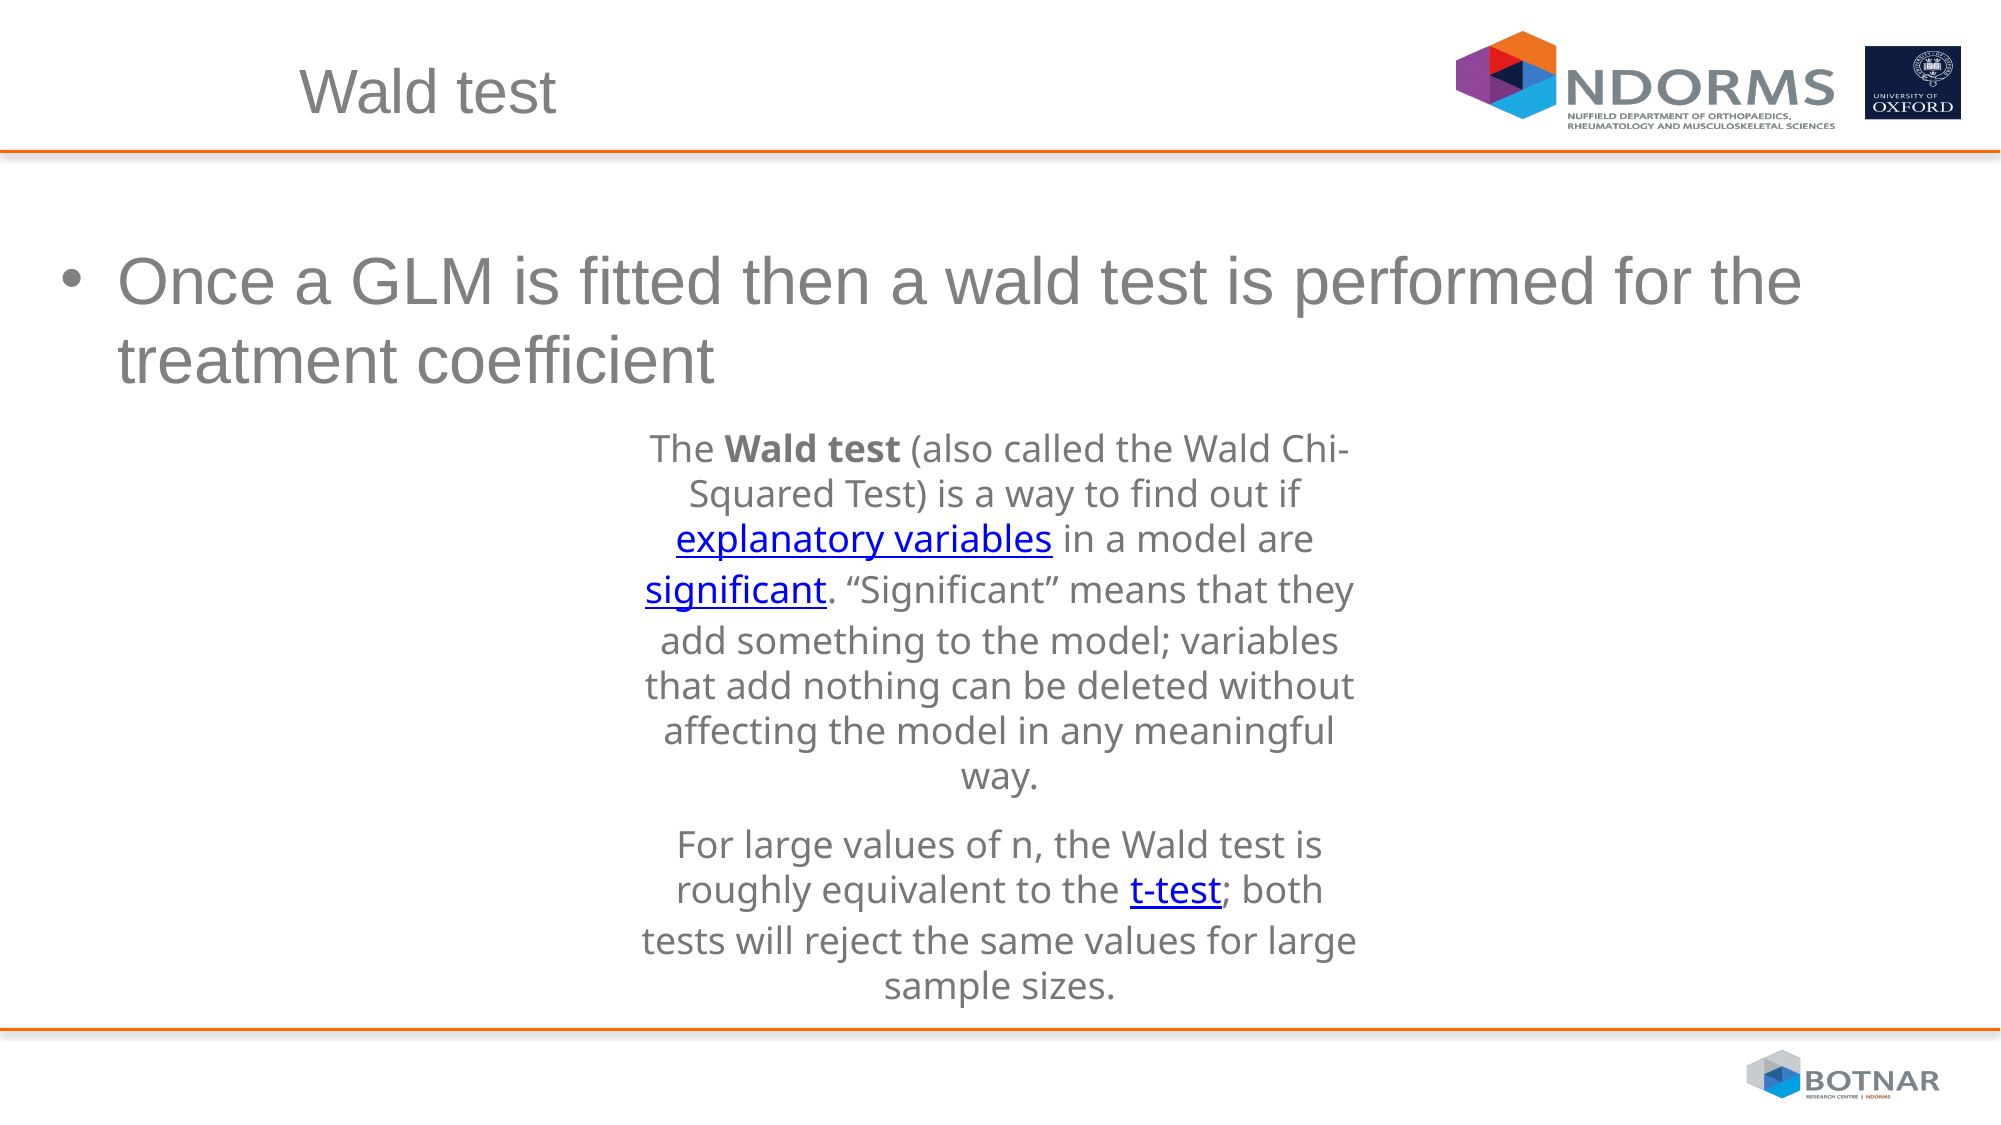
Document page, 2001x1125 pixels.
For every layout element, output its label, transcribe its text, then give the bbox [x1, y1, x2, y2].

picture [1456, 31, 1961, 129]
text_box The Wald test (also called the Wald Chi-Squared Test) is a way to find out if explanatory variables in a model are significant. “Significant” means that they add something to the model; variables that add nothing can be deleted without affecting the model in any meaningful way. [624, 417, 1375, 805]
text_box Wald test [284, 24, 1208, 153]
picture [1746, 1050, 1945, 1099]
text_box For large values of n, the Wald test is roughly equivalent to the t-test; both tests will reject the same values for large sample sizes. [624, 813, 1375, 1015]
list Once a GLM is fitted then a wald test is performed for the treatment coefficient [45, 229, 1846, 973]
